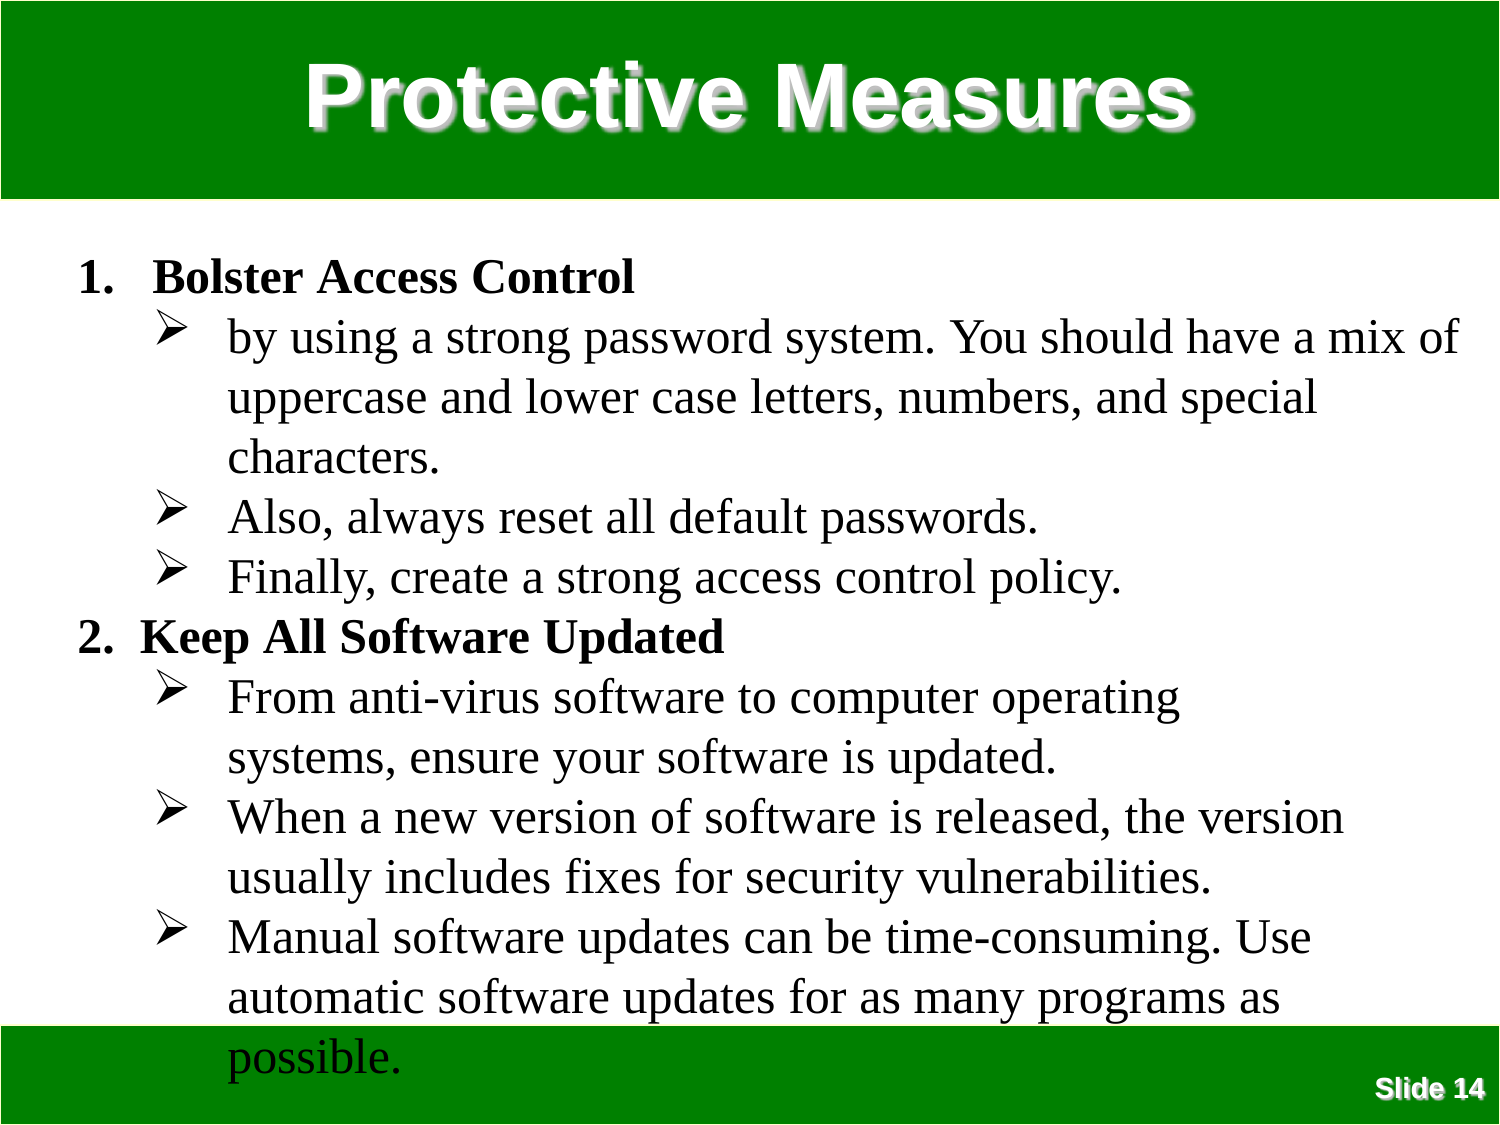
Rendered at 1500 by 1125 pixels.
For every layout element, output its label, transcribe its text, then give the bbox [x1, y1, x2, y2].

picture [246, 9, 1259, 212]
text_box Bolster Access Control by using a strong password system. You should have a mix of uppercase and lower case letters, numbers, and special characters. Also, always reset all default passwords. Finally, create a strong access control policy. Keep All Software Updated From anti-virus software to computer operating systems, ensure your software is updated. When a new version of software is released, the version usually includes fixes for security vulnerabilities. Manual software updates can be time-consuming. Use automatic software updates for as many programs as possible. [75, 241, 1469, 1084]
title Protective Measures [18, 0, 1482, 225]
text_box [1355, 1060, 1500, 1125]
